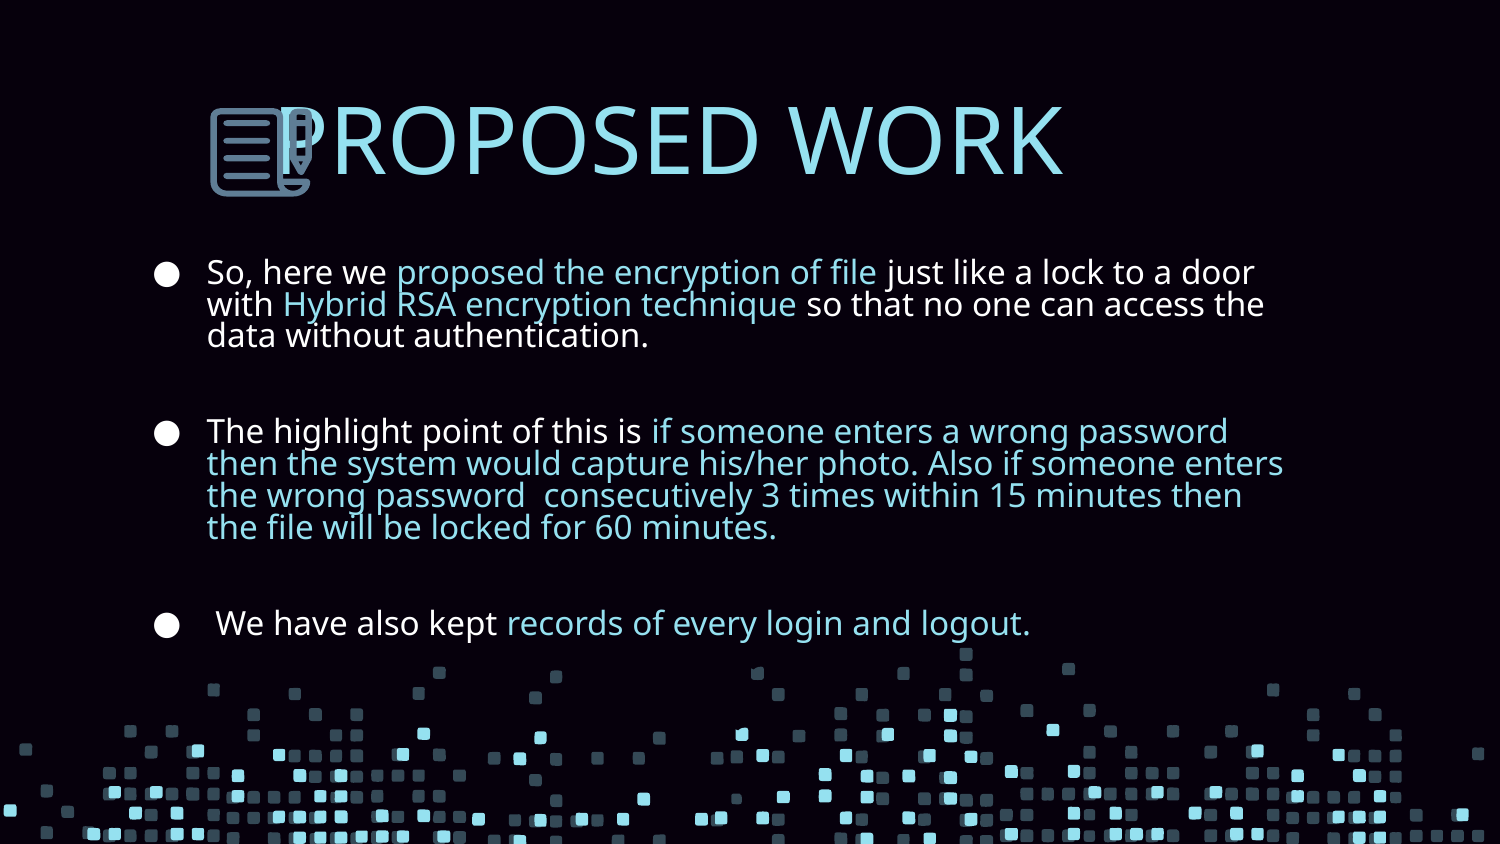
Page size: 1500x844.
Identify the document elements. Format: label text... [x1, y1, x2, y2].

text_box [209, 107, 313, 197]
subtitle PROPOSED WORK [116, 66, 1245, 171]
title So, here we proposed the encryption of file just like a lock to a door with Hybrid RSA encryption technique so that no one can access the data without authentication. The highlight point of this is if someone enters a wrong password then the system would capture his/her photo. Also if someone enters the wrong password consecutively 3 times within 15 minutes then the file will be locked for 60 minutes. We have also kept records of every login and logout. [116, 243, 1316, 731]
